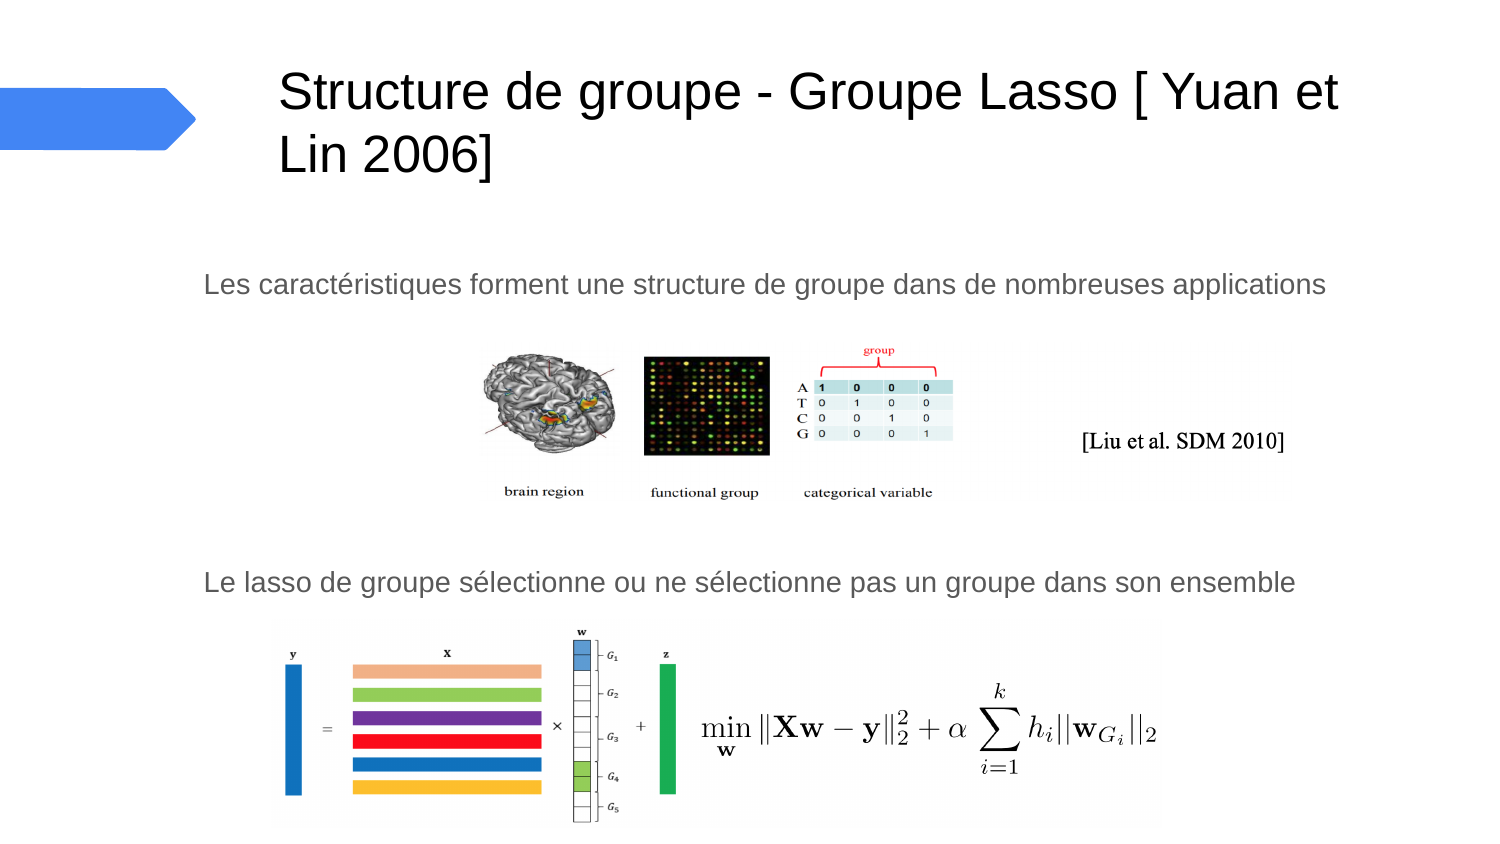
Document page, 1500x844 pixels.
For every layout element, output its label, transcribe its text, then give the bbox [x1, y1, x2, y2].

list Les caractéristiques forment une structure de groupe dans de nombreuses applications Le lasso de groupe sélectionne ou ne sélectionne pas un groupe dans son ensemble [177, 262, 1416, 728]
picture [479, 342, 1293, 501]
title Structure de groupe - Groupe Lasso [ Yuan et Lin 2006] [266, 51, 1364, 211]
picture [271, 619, 1162, 828]
